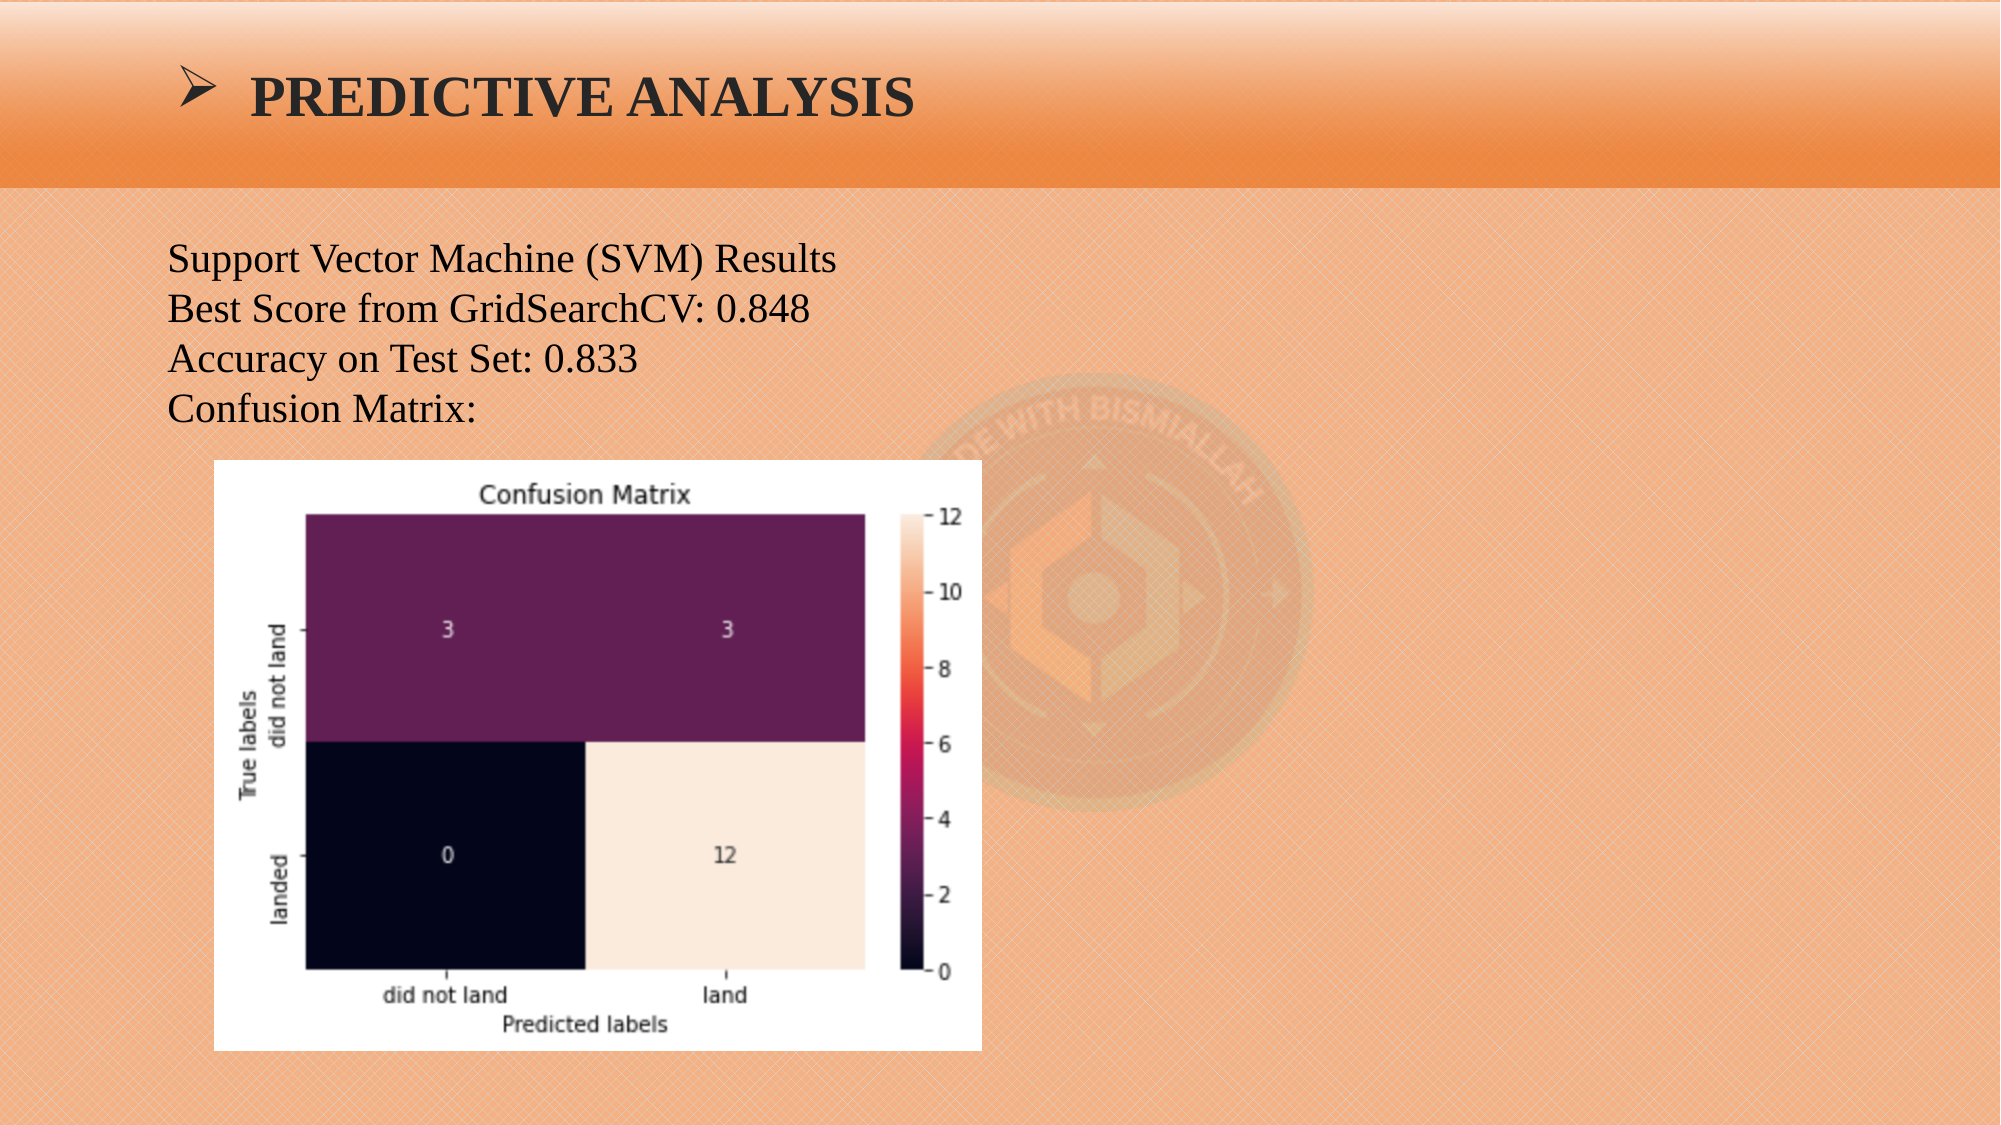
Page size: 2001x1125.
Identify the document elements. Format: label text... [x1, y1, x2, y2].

picture [214, 373, 1314, 1051]
text_box Support Vector Machine (SVM) Results Best Score from GridSearchCV: 0.848 Accuracy on Test Set: 0.833 Confusion Matrix: [152, 223, 2000, 539]
text_box [0, 2, 2000, 189]
text_box PREDICTIVE ANALYSIS [160, 38, 1037, 157]
